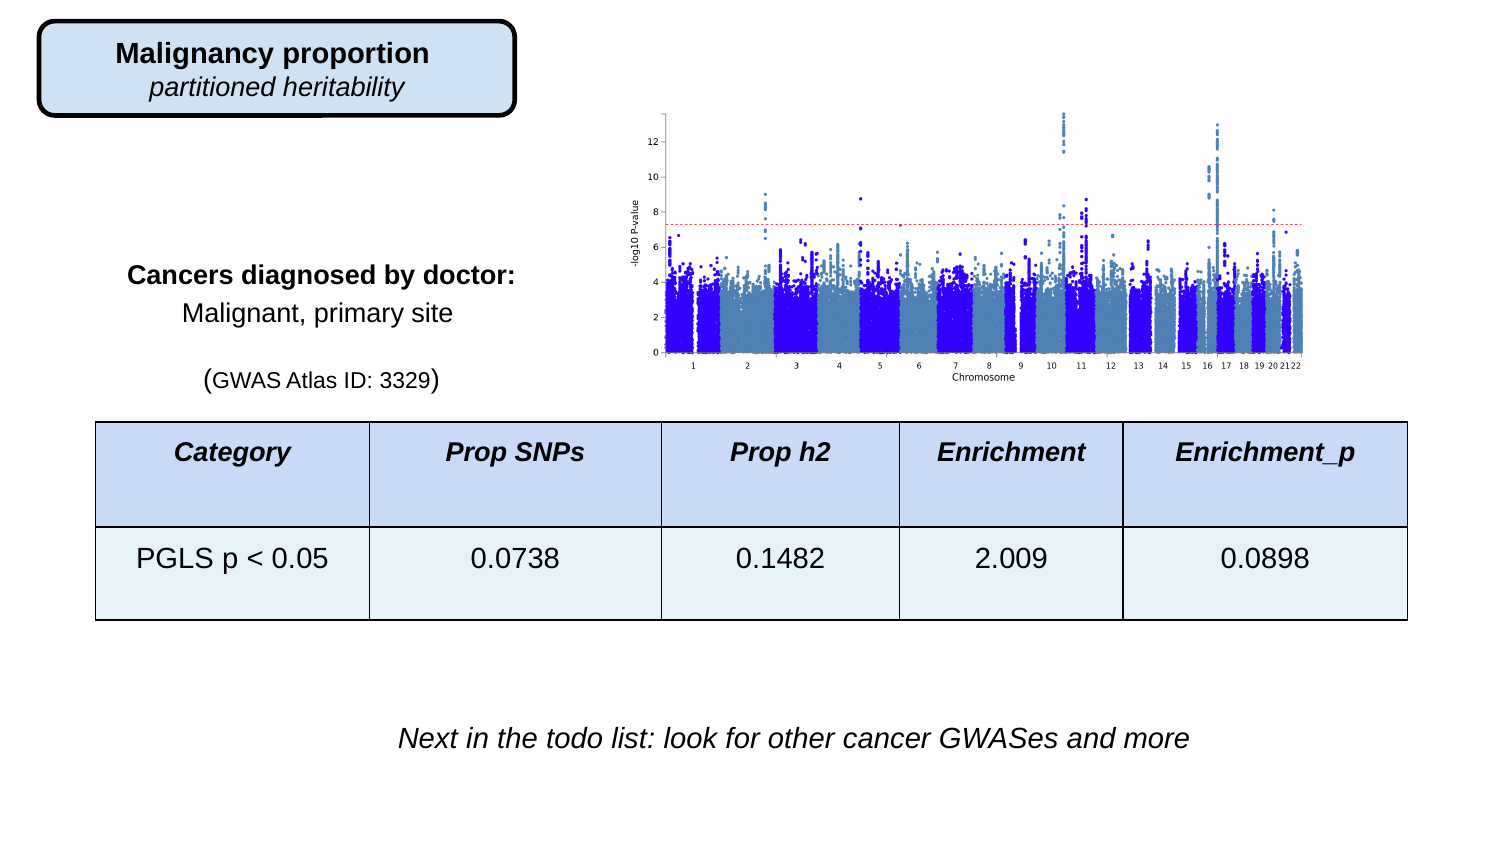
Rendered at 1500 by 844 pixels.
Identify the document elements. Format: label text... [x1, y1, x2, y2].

table_cell 0.1482 [662, 528, 899, 619]
table_header Enrichment [900, 423, 1122, 526]
table_header Category [96, 453, 369, 526]
table_header Enrichment_p [1124, 423, 1407, 526]
table_header Prop h2 [662, 423, 899, 526]
text_box Cancers diagnosed by doctor: Malignant, primary site (GWAS Atlas ID: 3329) [65, 237, 578, 453]
table_cell 0.0898 [1124, 528, 1407, 619]
table_cell 0.0738 [370, 528, 661, 619]
text_box Malignancy proportion partitioned heritability [38, 21, 515, 116]
table_cell PGLS p < 0.05 [96, 528, 369, 619]
table_header Prop SNPs [370, 423, 661, 526]
picture [626, 90, 1326, 392]
table_cell 2.009 [900, 528, 1122, 619]
text_box Next in the todo list: look for other cancer GWASes and more [369, 704, 1220, 770]
